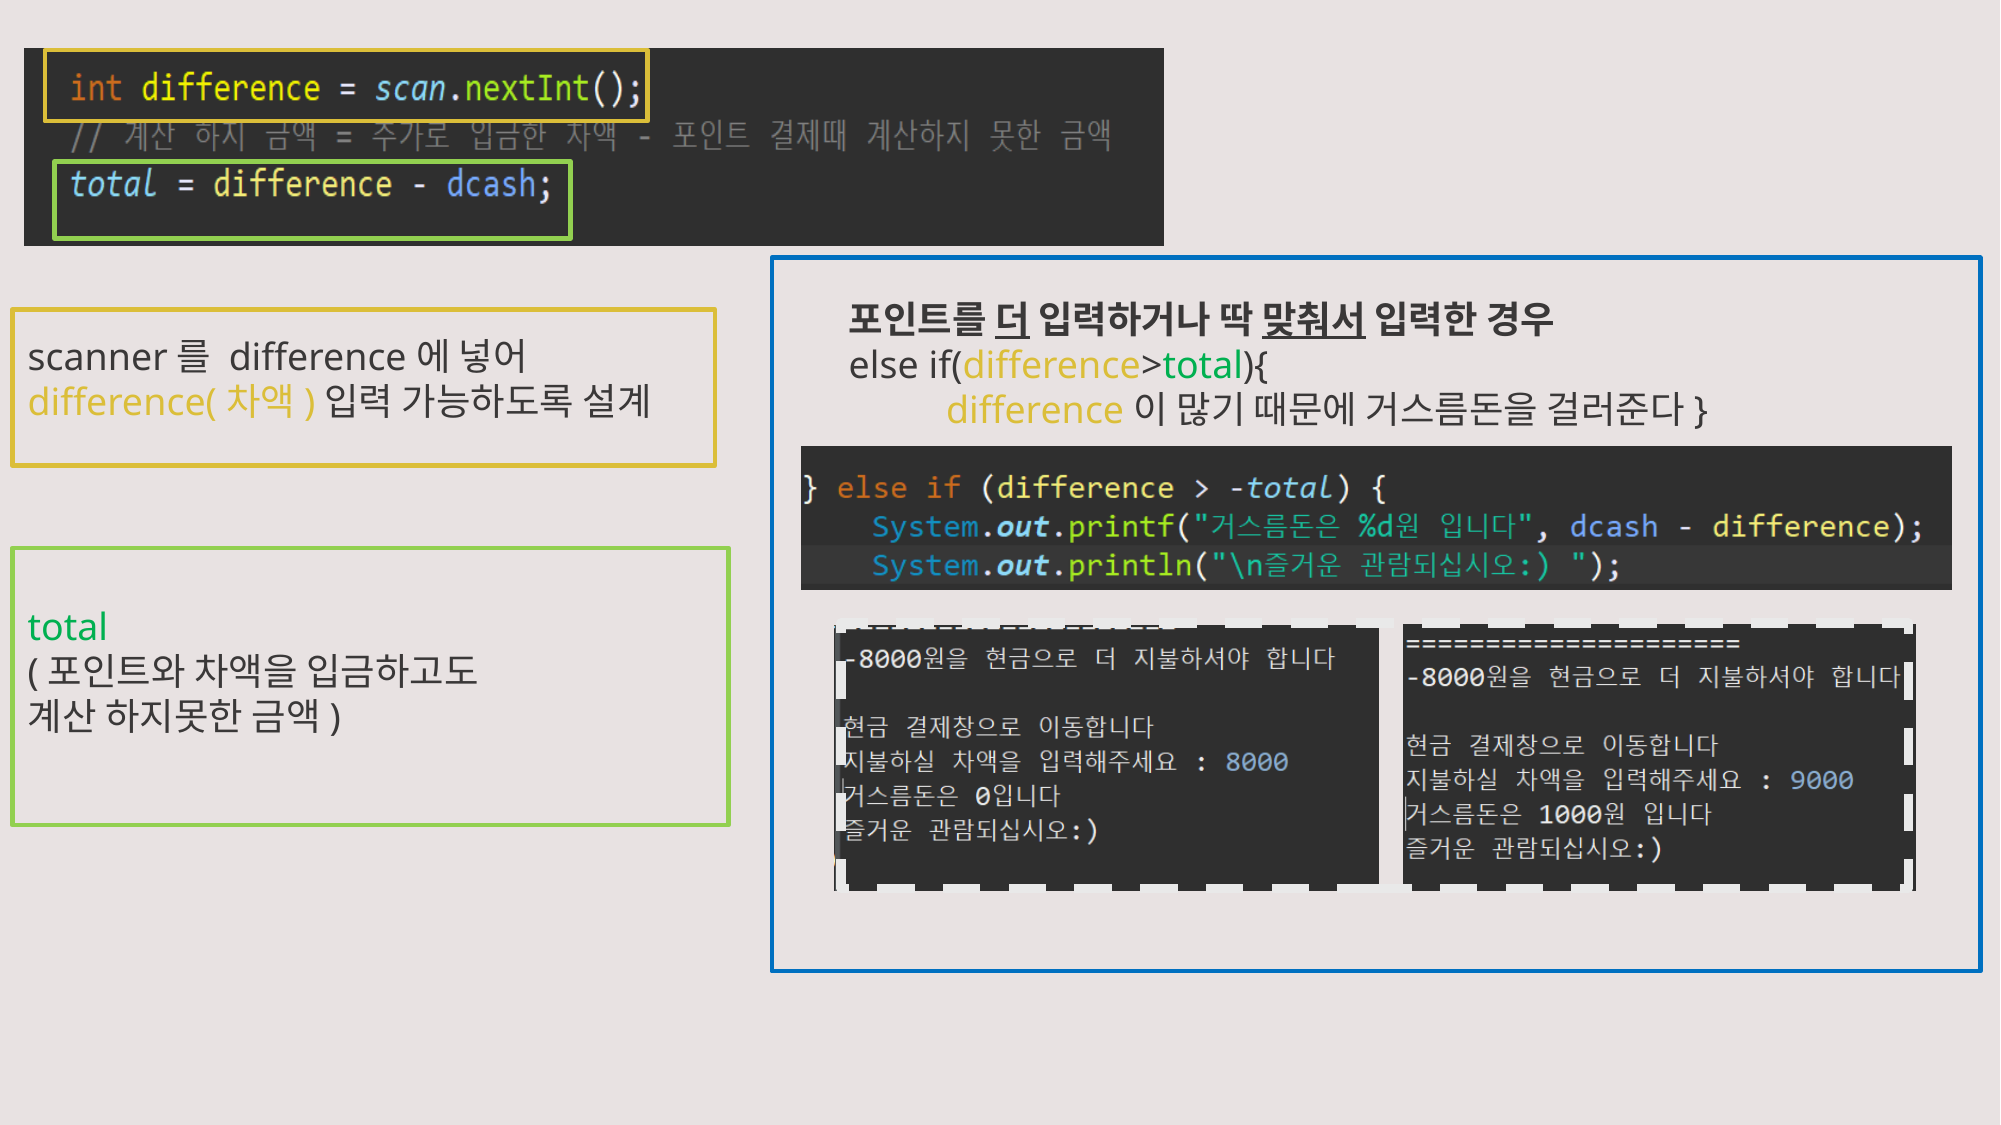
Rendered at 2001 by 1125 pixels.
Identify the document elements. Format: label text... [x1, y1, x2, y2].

text_box [770, 256, 1982, 973]
text_box [839, 621, 1909, 890]
picture [1403, 624, 1916, 891]
picture [801, 446, 1952, 591]
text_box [24, 48, 1164, 246]
picture [834, 624, 1380, 891]
text_box 포인트를 더 입력하거나 딱 맞춰서 입력한 경우 else if(difference>total){ difference이 많기 때문에 거스름돈을 걸러준다} [833, 288, 1880, 439]
text_box scanner를 difference에 넣어 difference(차액)입력 가능하도록 설계 total (포인트와 차액을 입금하고도 계산 하지못한 금액) [12, 280, 763, 746]
text_box [10, 546, 730, 827]
